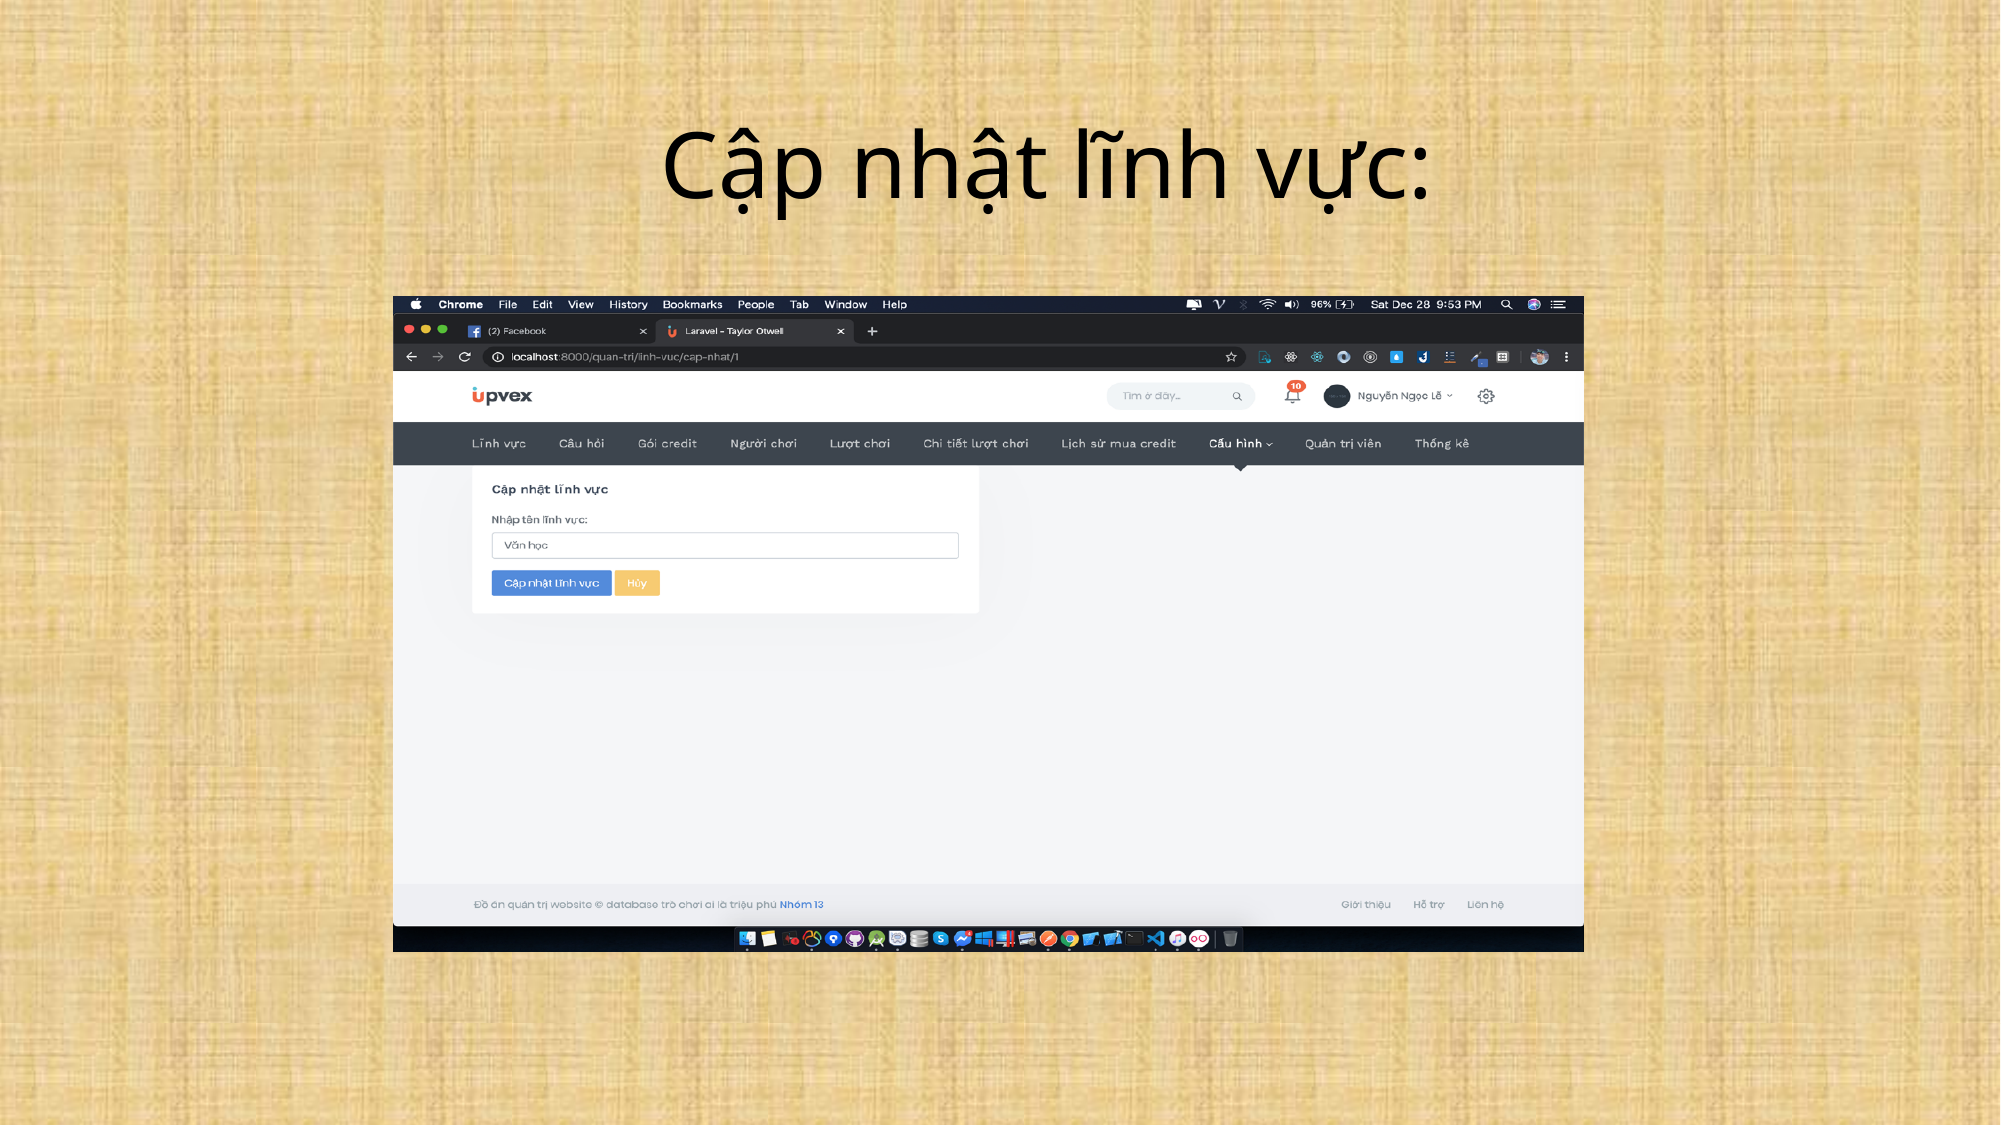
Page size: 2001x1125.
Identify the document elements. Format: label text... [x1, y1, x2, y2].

picture [0, 0, 2001, 1125]
title Cập nhật lĩnh vực: [645, 59, 2000, 278]
